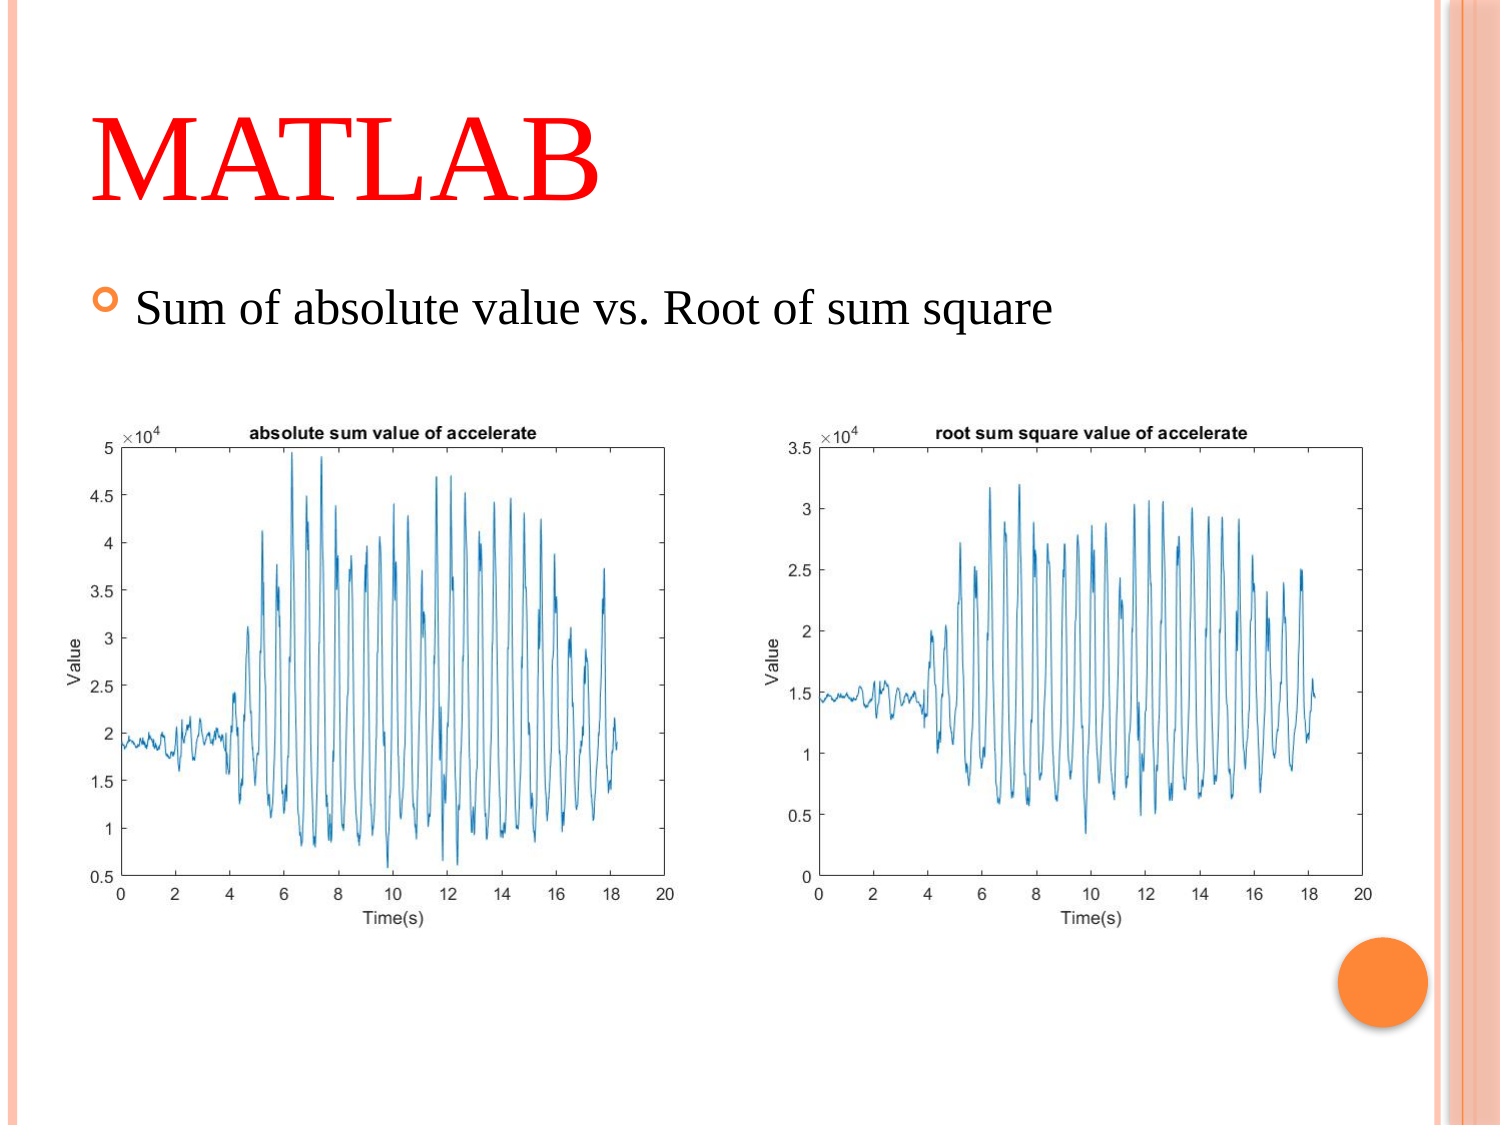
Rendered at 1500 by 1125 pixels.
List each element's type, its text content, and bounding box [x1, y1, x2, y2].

picture [30, 408, 1430, 935]
title Matlab [75, 45, 1300, 233]
list Sum of absolute value vs. Root of sum square [75, 944, 1388, 1083]
list Sum of absolute value vs. Root of sum square [75, 267, 1388, 405]
